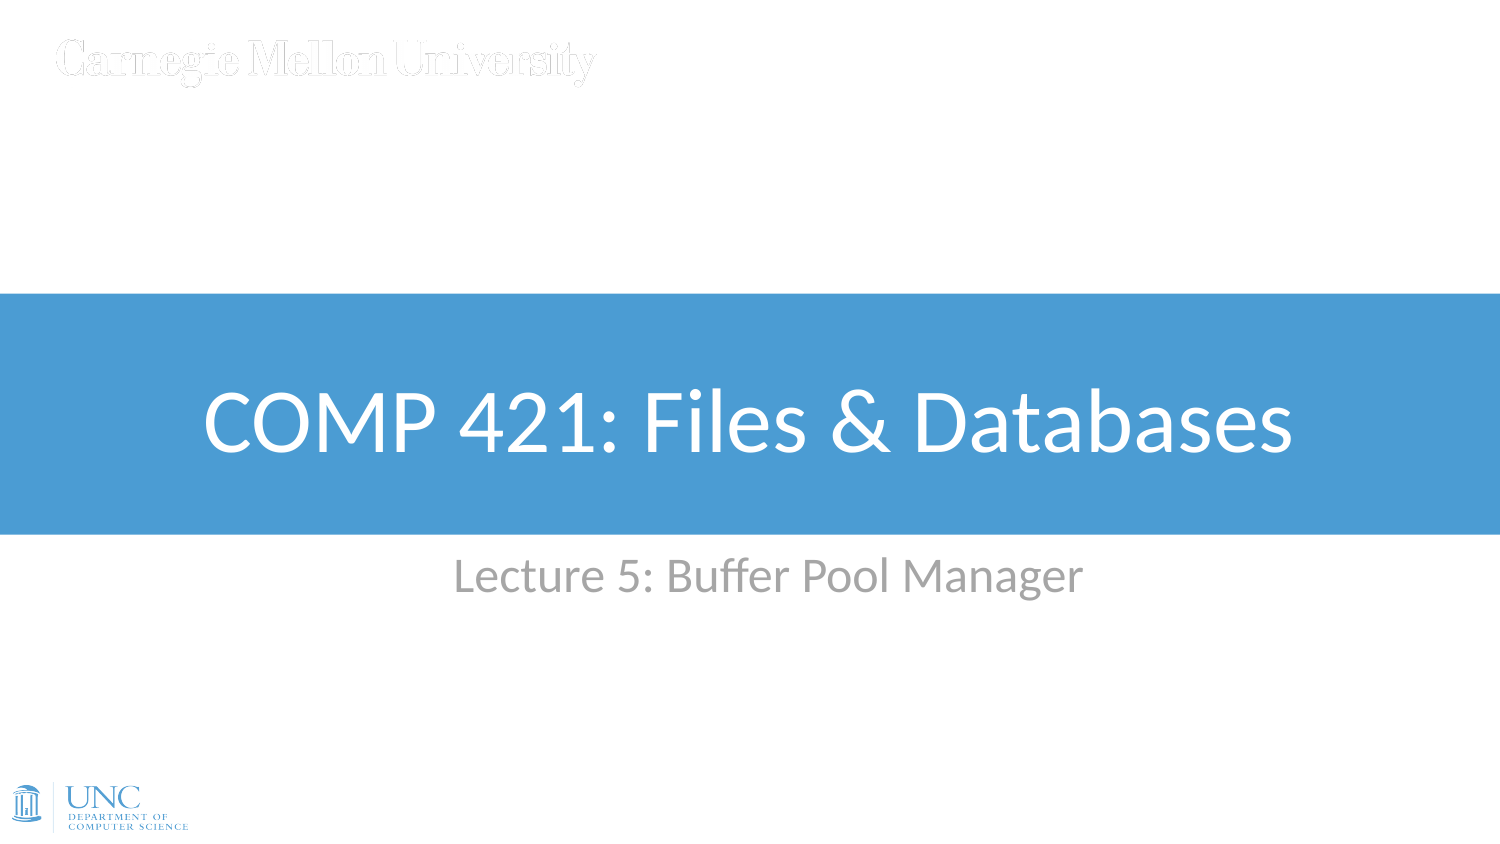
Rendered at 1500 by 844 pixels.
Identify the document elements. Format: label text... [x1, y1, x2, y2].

picture [12, 782, 188, 833]
list Lecture 5: Buffer Pool Manager [275, 534, 1263, 710]
picture [56, 39, 597, 88]
